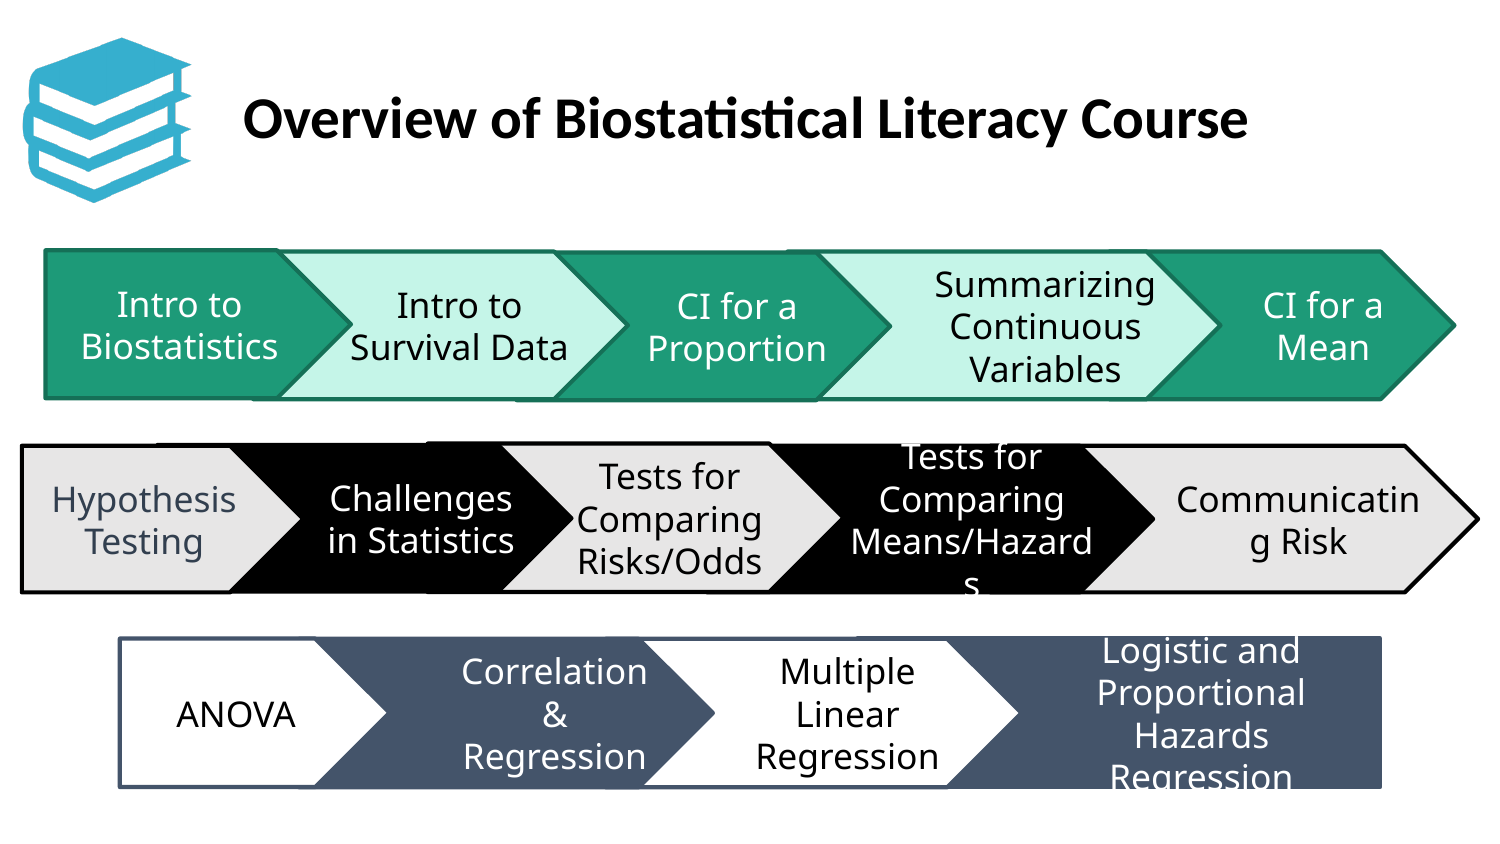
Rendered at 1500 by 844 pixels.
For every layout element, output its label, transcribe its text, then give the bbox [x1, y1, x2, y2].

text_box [119, 638, 1381, 788]
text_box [21, 443, 1479, 593]
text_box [45, 250, 1455, 401]
title Overview of Biostatistical Literacy Course [228, 72, 1449, 167]
picture [12, 20, 202, 220]
